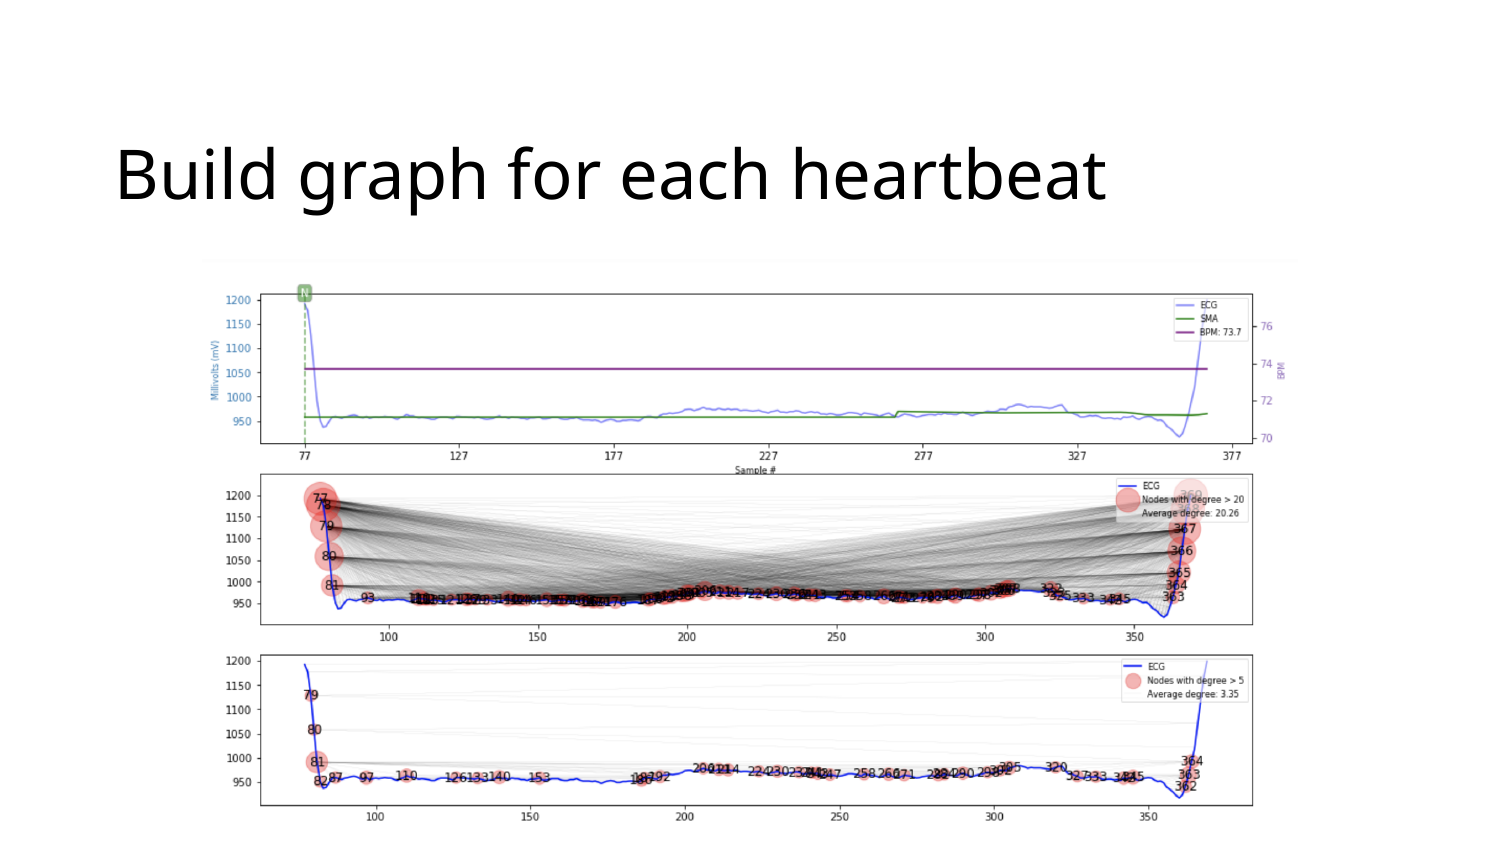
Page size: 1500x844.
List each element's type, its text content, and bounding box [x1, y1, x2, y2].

title Build graph for each heartbeat [103, 94, 1460, 260]
picture [202, 259, 1298, 842]
